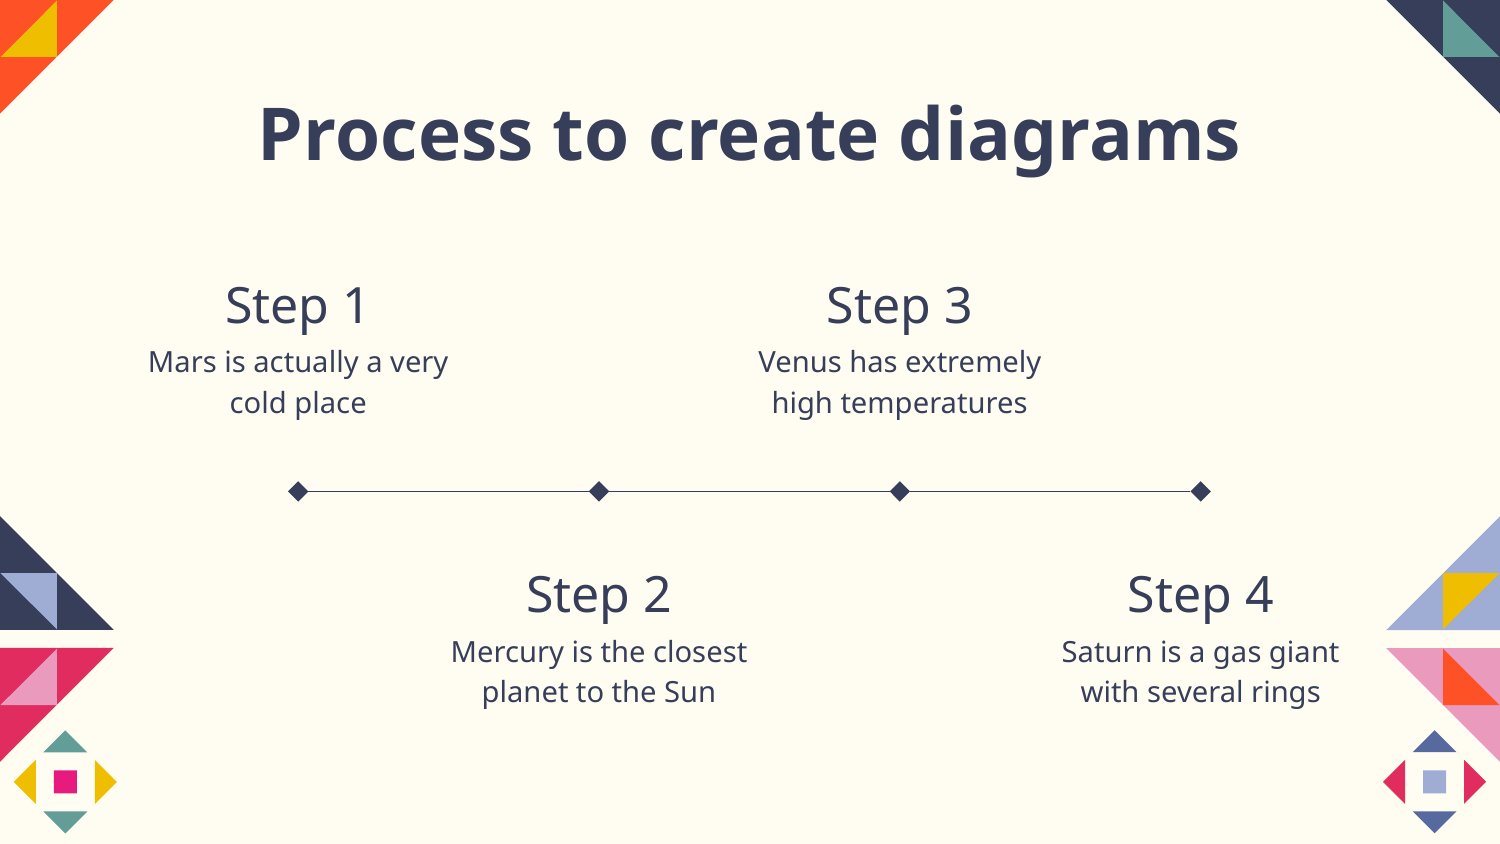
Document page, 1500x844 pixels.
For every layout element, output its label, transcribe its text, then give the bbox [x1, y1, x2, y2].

text_box [1190, 481, 1211, 502]
text_box [890, 481, 910, 502]
text_box [288, 481, 308, 502]
text_box Saturn is a gas giant with several rings [1019, 638, 1382, 718]
text_box Mars is actually a very cold place [116, 349, 480, 428]
text_box Step 4 [1019, 557, 1382, 638]
text_box Step 1 [116, 267, 480, 349]
text_box [589, 481, 609, 502]
title Process to create diagrams [118, 72, 1382, 167]
text_box Step 3 [718, 267, 1082, 349]
text_box Mercury is the closest planet to the Sun [417, 638, 781, 718]
text_box Step 2 [417, 557, 781, 638]
text_box Venus has extremely high temperatures [718, 349, 1082, 428]
